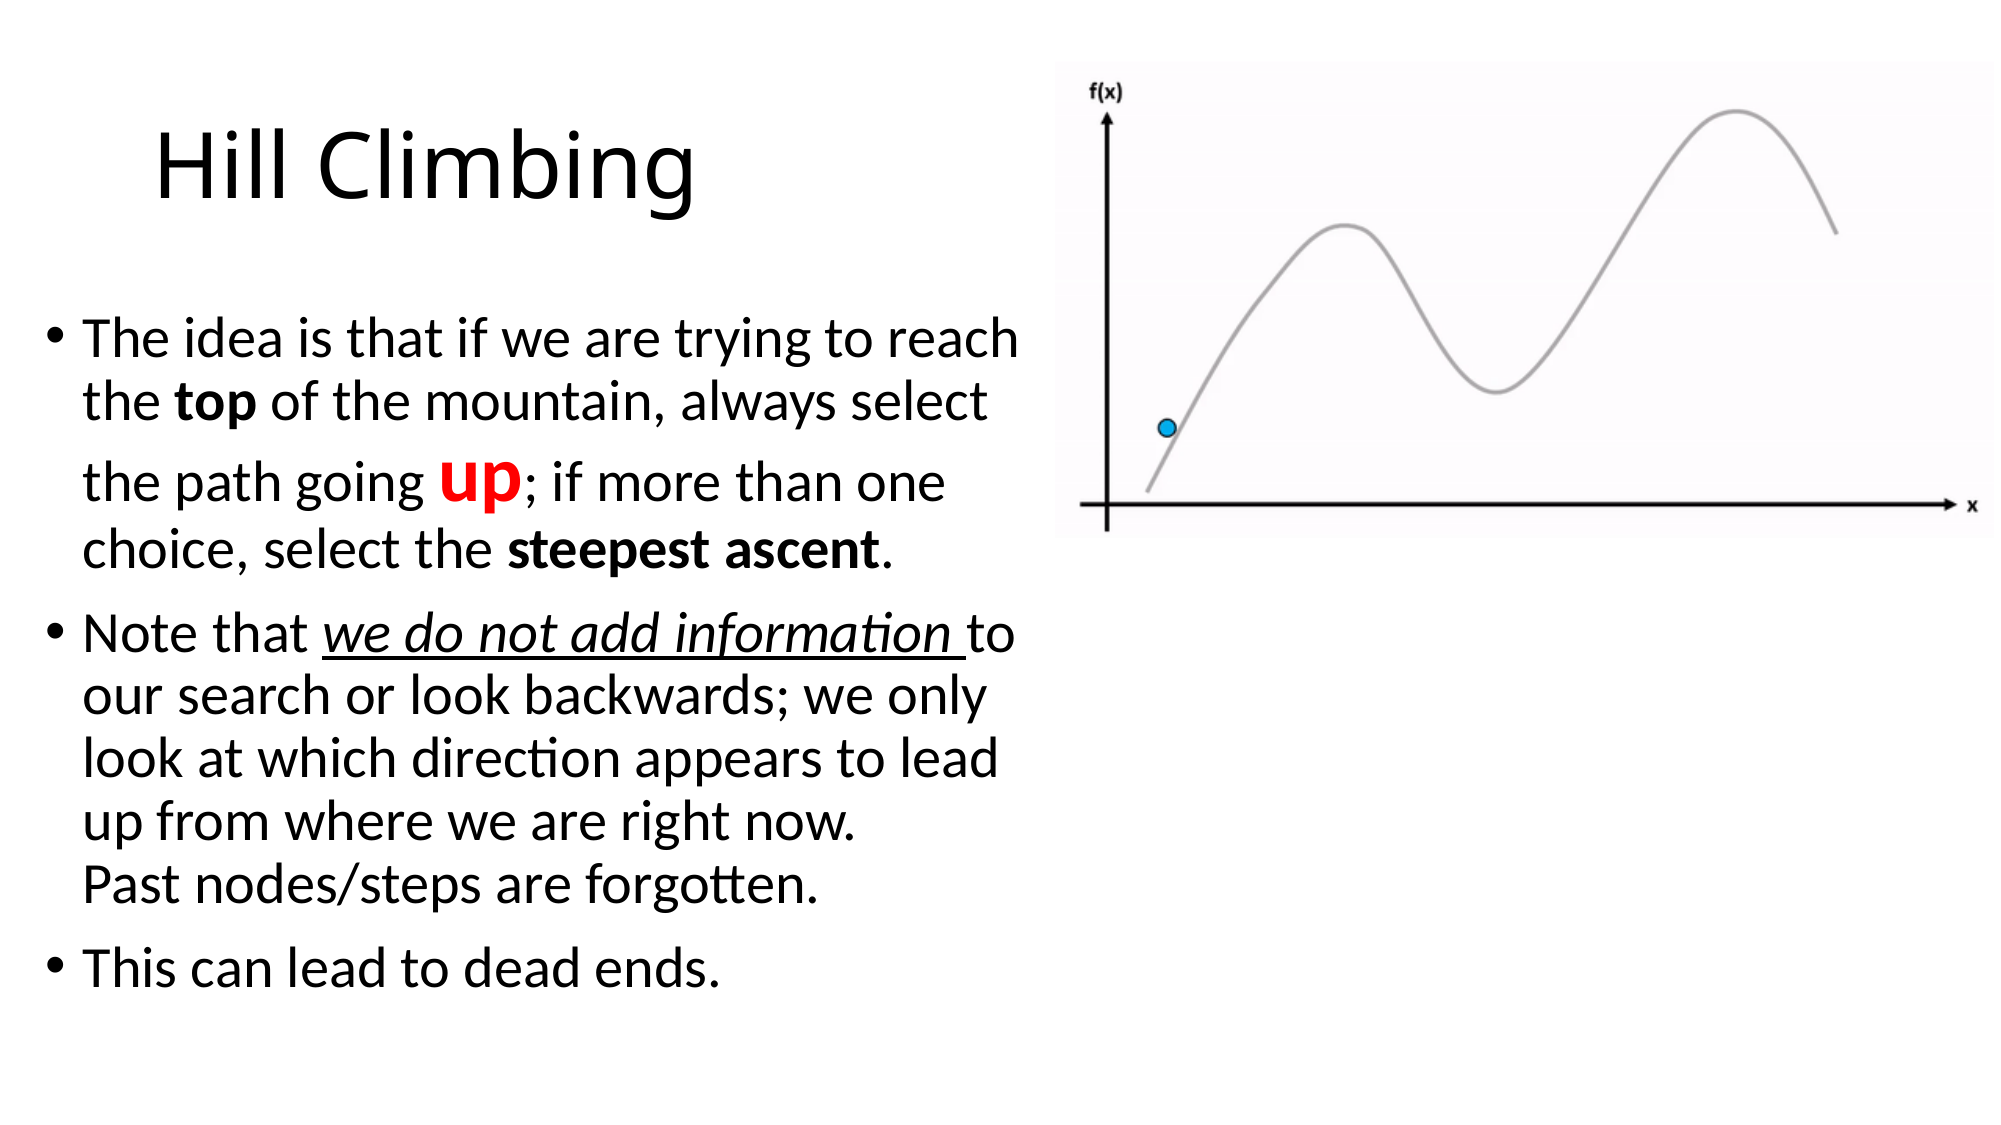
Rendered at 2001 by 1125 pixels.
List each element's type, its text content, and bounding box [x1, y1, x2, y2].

list The idea is that if we are trying to reach the top of the mountain, always select the path going up; if more than one choice, select the steepest ascent. Note that we do not add information to our search or look backwards; we only look at which direction appears to lead up from where we are right now. Past nodes/steps are forgotten. This can lead to dead ends. [30, 299, 1056, 1075]
title Hill Climbing [137, 59, 1863, 278]
picture [1055, 61, 1994, 538]
